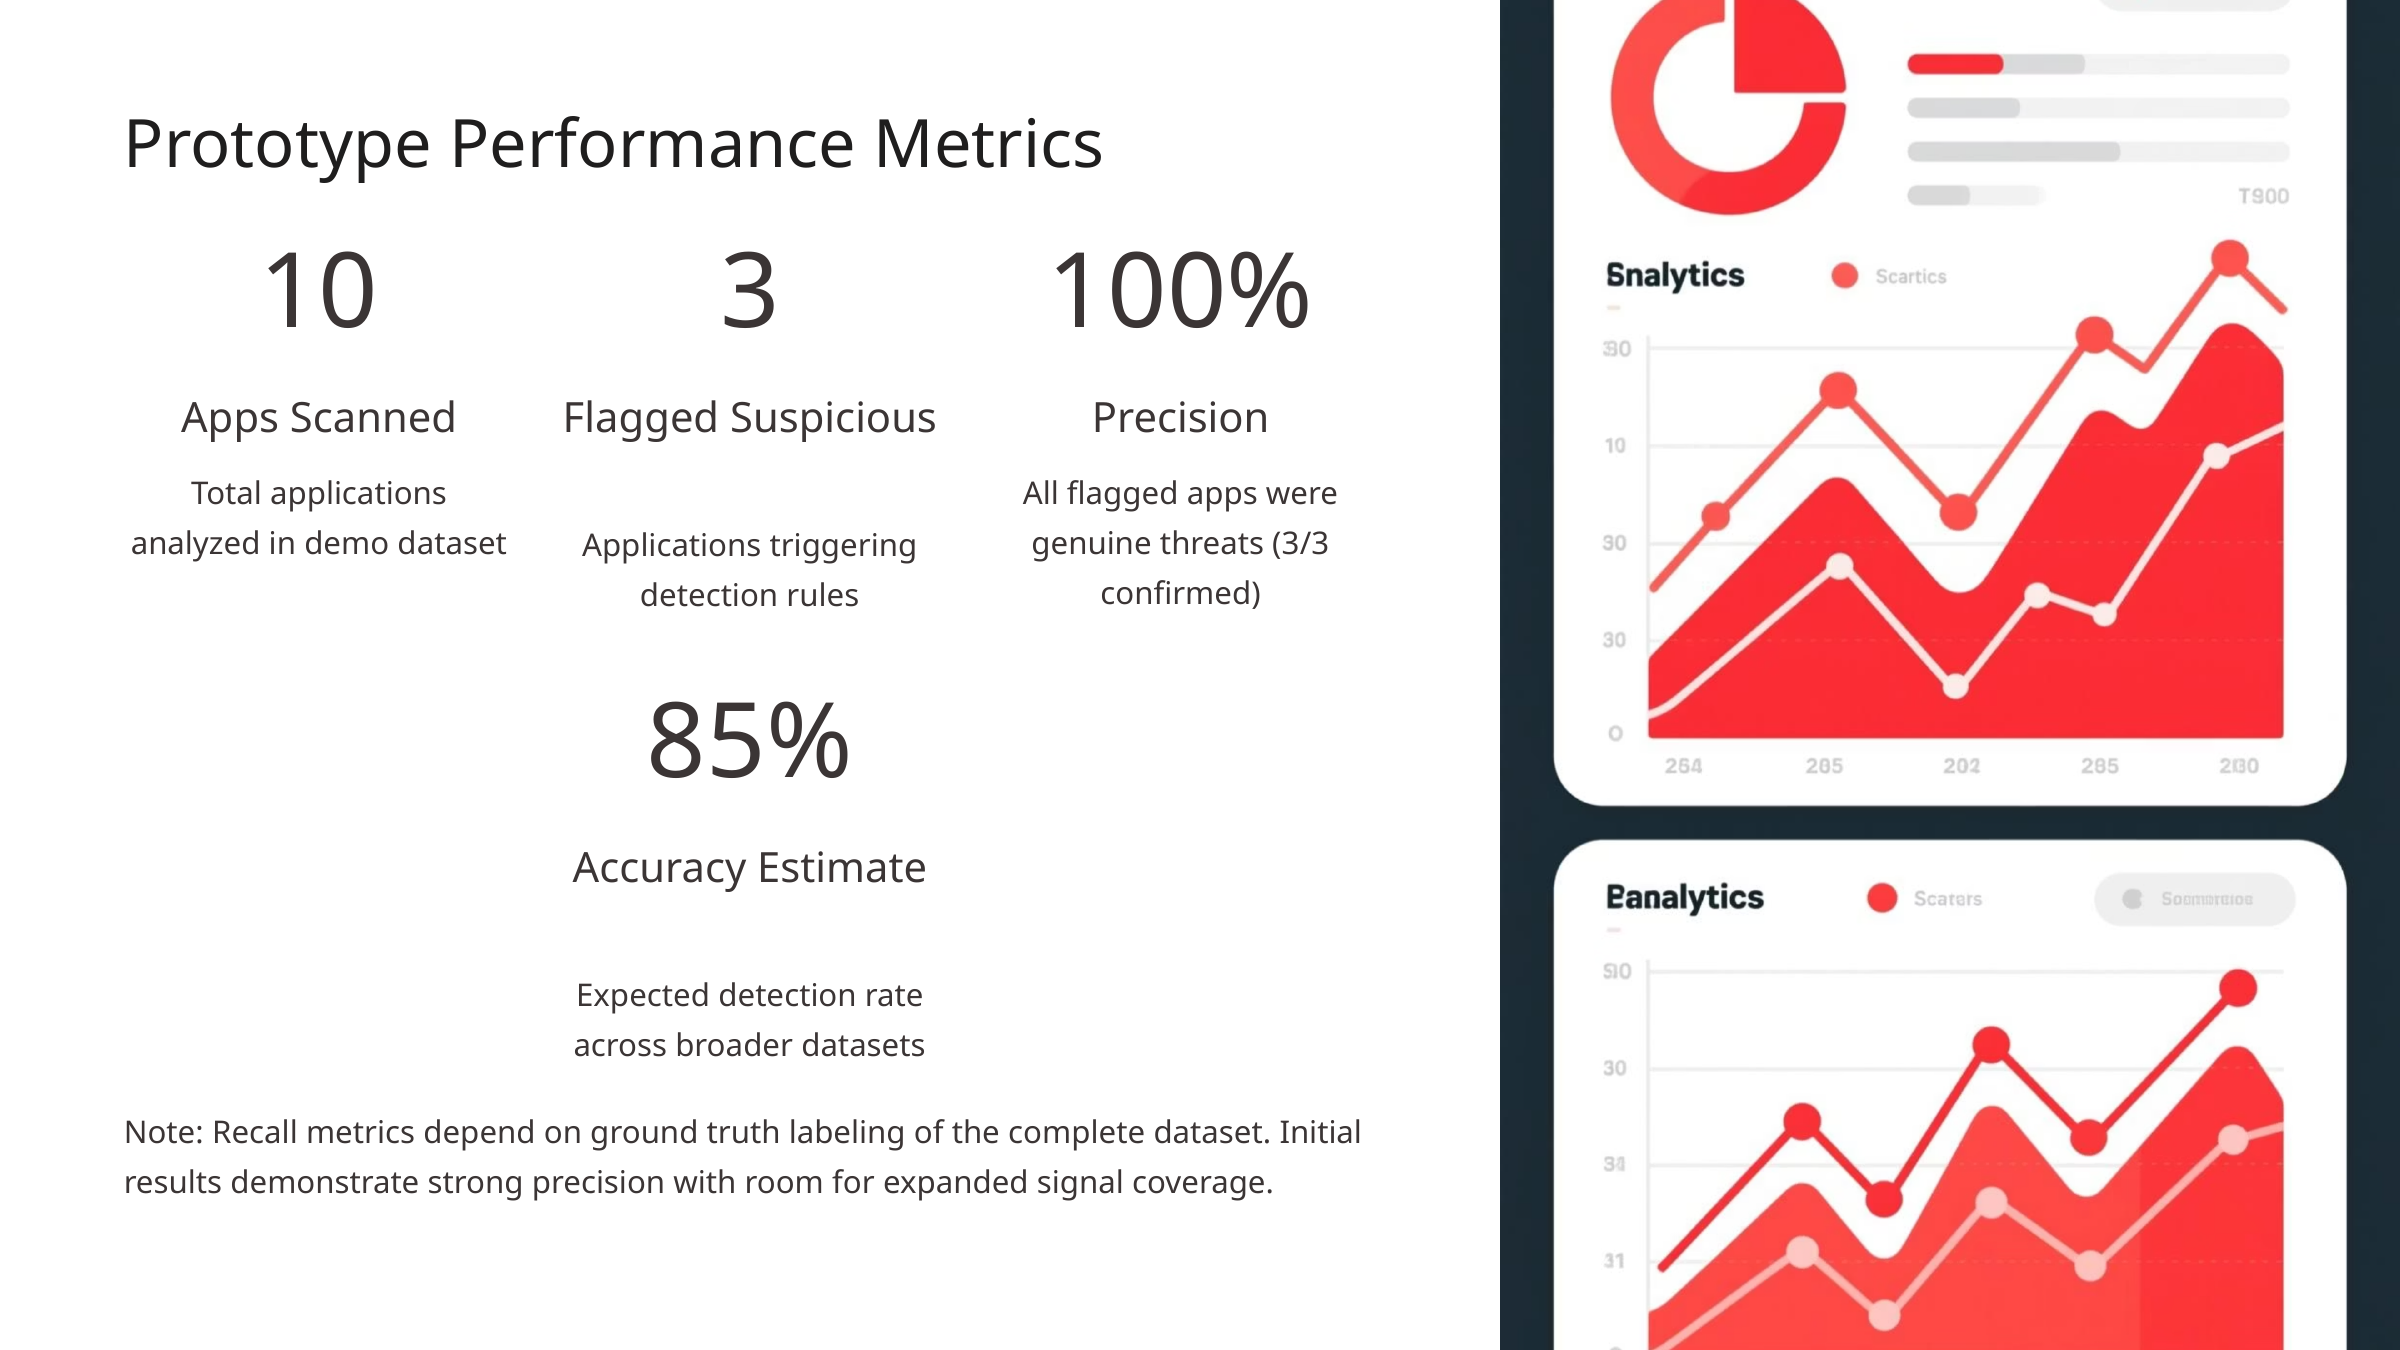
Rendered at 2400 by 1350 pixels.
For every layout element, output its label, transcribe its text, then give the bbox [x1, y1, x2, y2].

text_box Applications triggering detection rules [554, 512, 946, 615]
text_box Flagged Suspicious [554, 389, 946, 494]
text_box 85% [554, 694, 946, 800]
text_box Accuracy Estimate [554, 838, 946, 944]
text_box Note: Recall metrics depend on ground truth labeling of the complete dataset. Initial results demonstrate strong precision with room for expanded signal coverage. [123, 1100, 1377, 1253]
picture [1499, 0, 2400, 1350]
text_box 100% [985, 244, 1377, 350]
text_box Total applications analyzed in demo dataset [123, 460, 515, 614]
text_box Expected detection rate across broader datasets [554, 962, 946, 1065]
text_box Precision [985, 389, 1377, 442]
text_box All flagged apps were genuine threats (3/3 confirmed) [985, 460, 1377, 614]
text_box Apps Scanned [123, 389, 515, 442]
text_box Prototype Performance Metrics [123, 97, 1203, 181]
text_box 3 [554, 244, 946, 350]
text_box 10 [123, 244, 515, 350]
